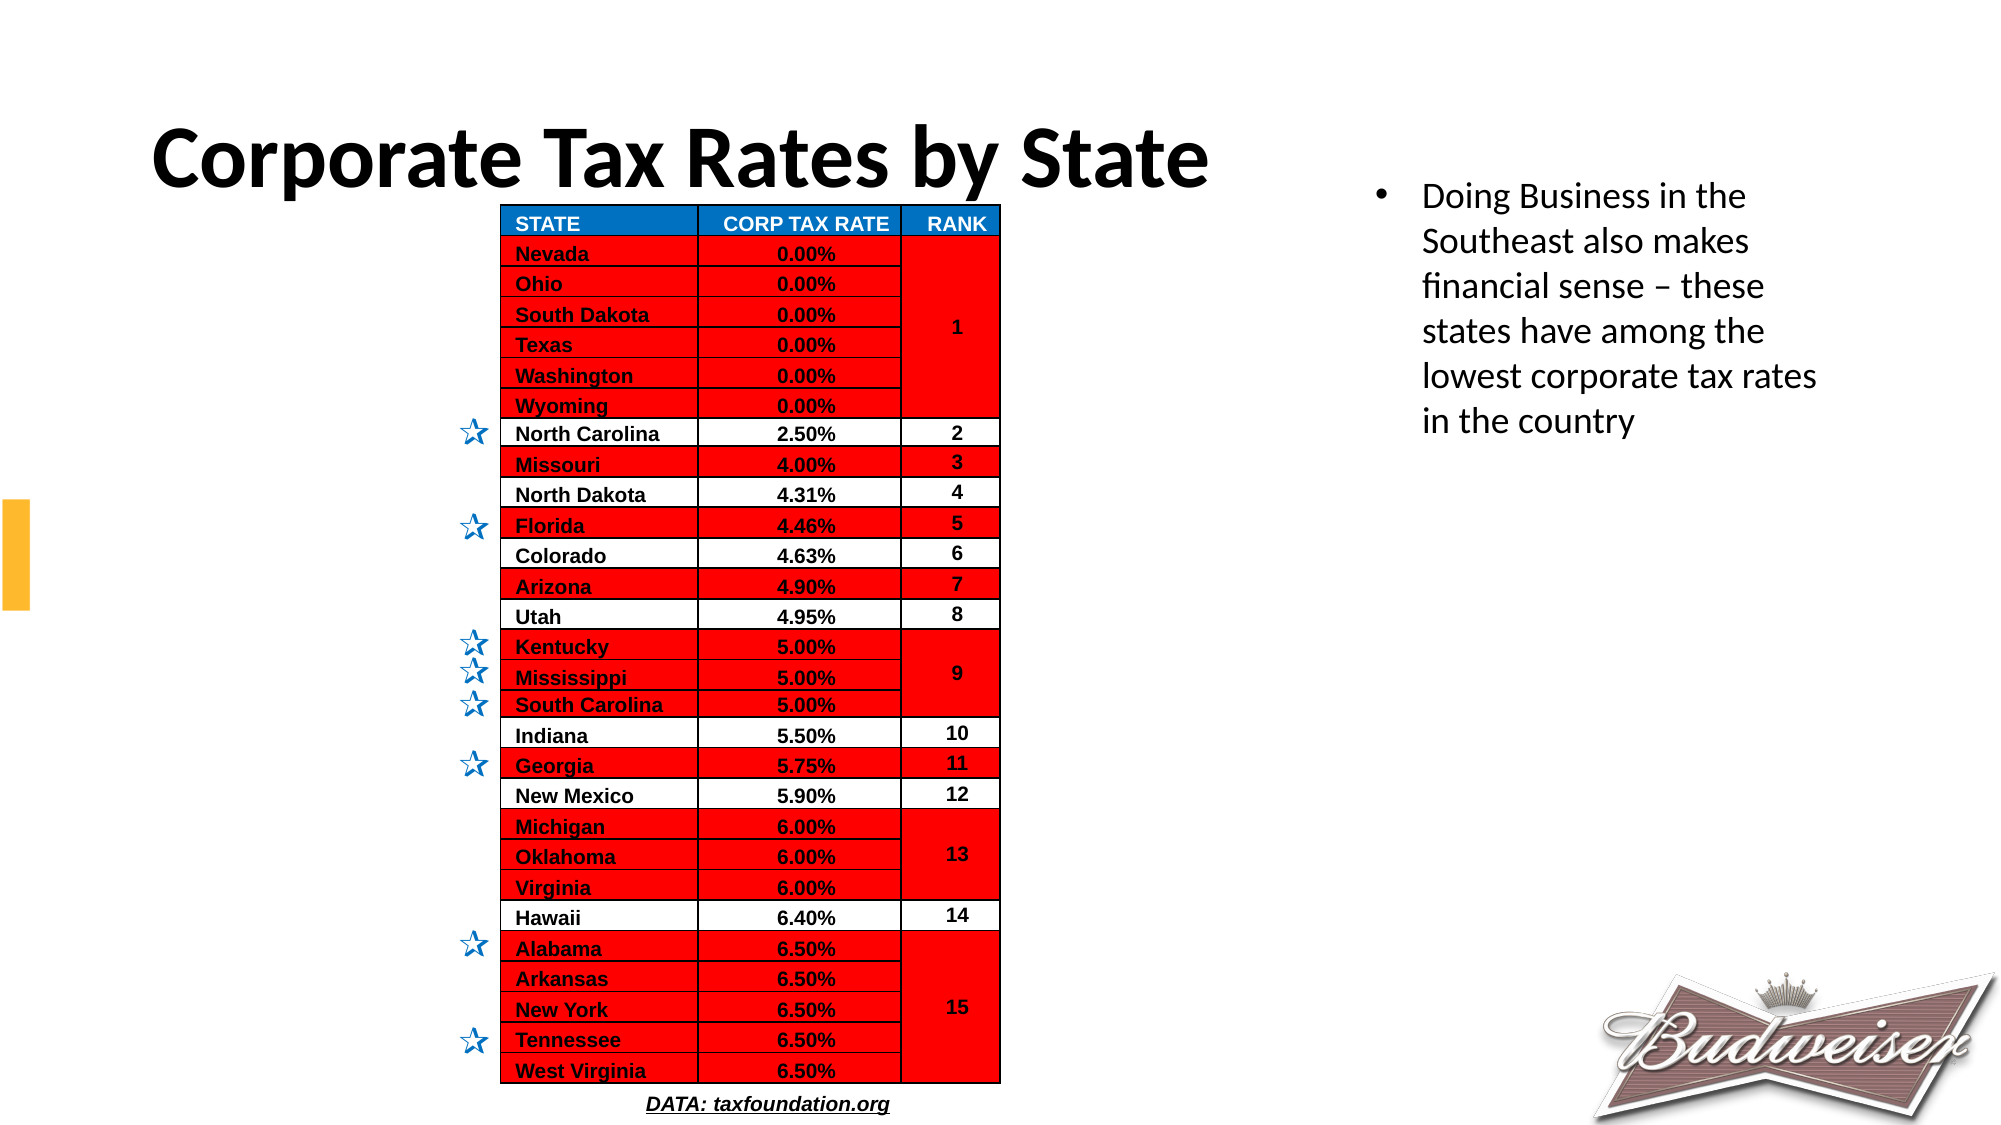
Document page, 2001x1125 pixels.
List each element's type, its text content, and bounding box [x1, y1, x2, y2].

picture [0, 495, 35, 615]
text_box Doing Business in the Southeast also makes financial sense – these states have among the lowest corporate tax rates in the country [1360, 258, 1838, 449]
text_box DATA: taxfoundation.org [628, 1093, 908, 1124]
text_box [443, 204, 1001, 1084]
title Corporate Tax Rates by State [137, 59, 1863, 258]
picture [1593, 972, 2000, 1125]
